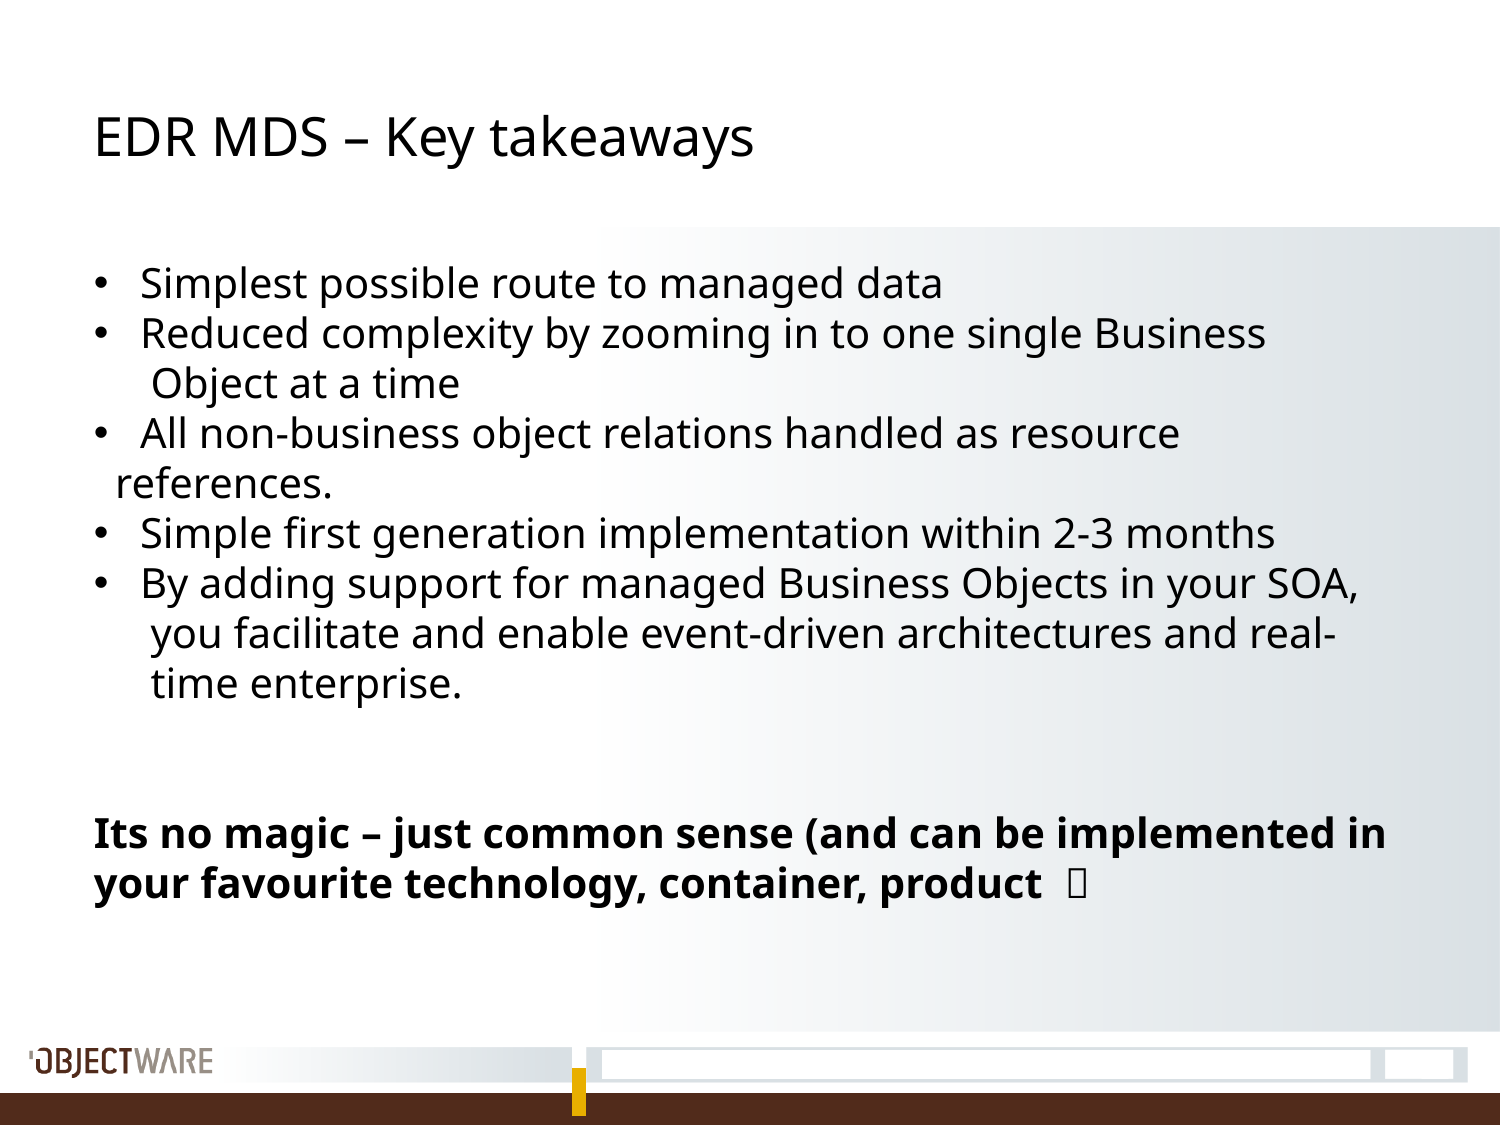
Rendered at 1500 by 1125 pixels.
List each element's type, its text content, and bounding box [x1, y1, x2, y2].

text_box Simplest possible route to managed data Reduced complexity by zooming in to one single Business Object at a time All non-business object relations handled as resource references. Simple first generation implementation within 2-3 months By adding support for managed Business Objects in your SOA, you facilitate and enable event-driven architectures and real- time enterprise. Its no magic – just common sense (and can be implemented in your favourite technology, container, product  [93, 256, 1438, 963]
picture [0, 227, 1500, 1125]
text_box EDR MDS – Key takeaways [93, 41, 1195, 167]
